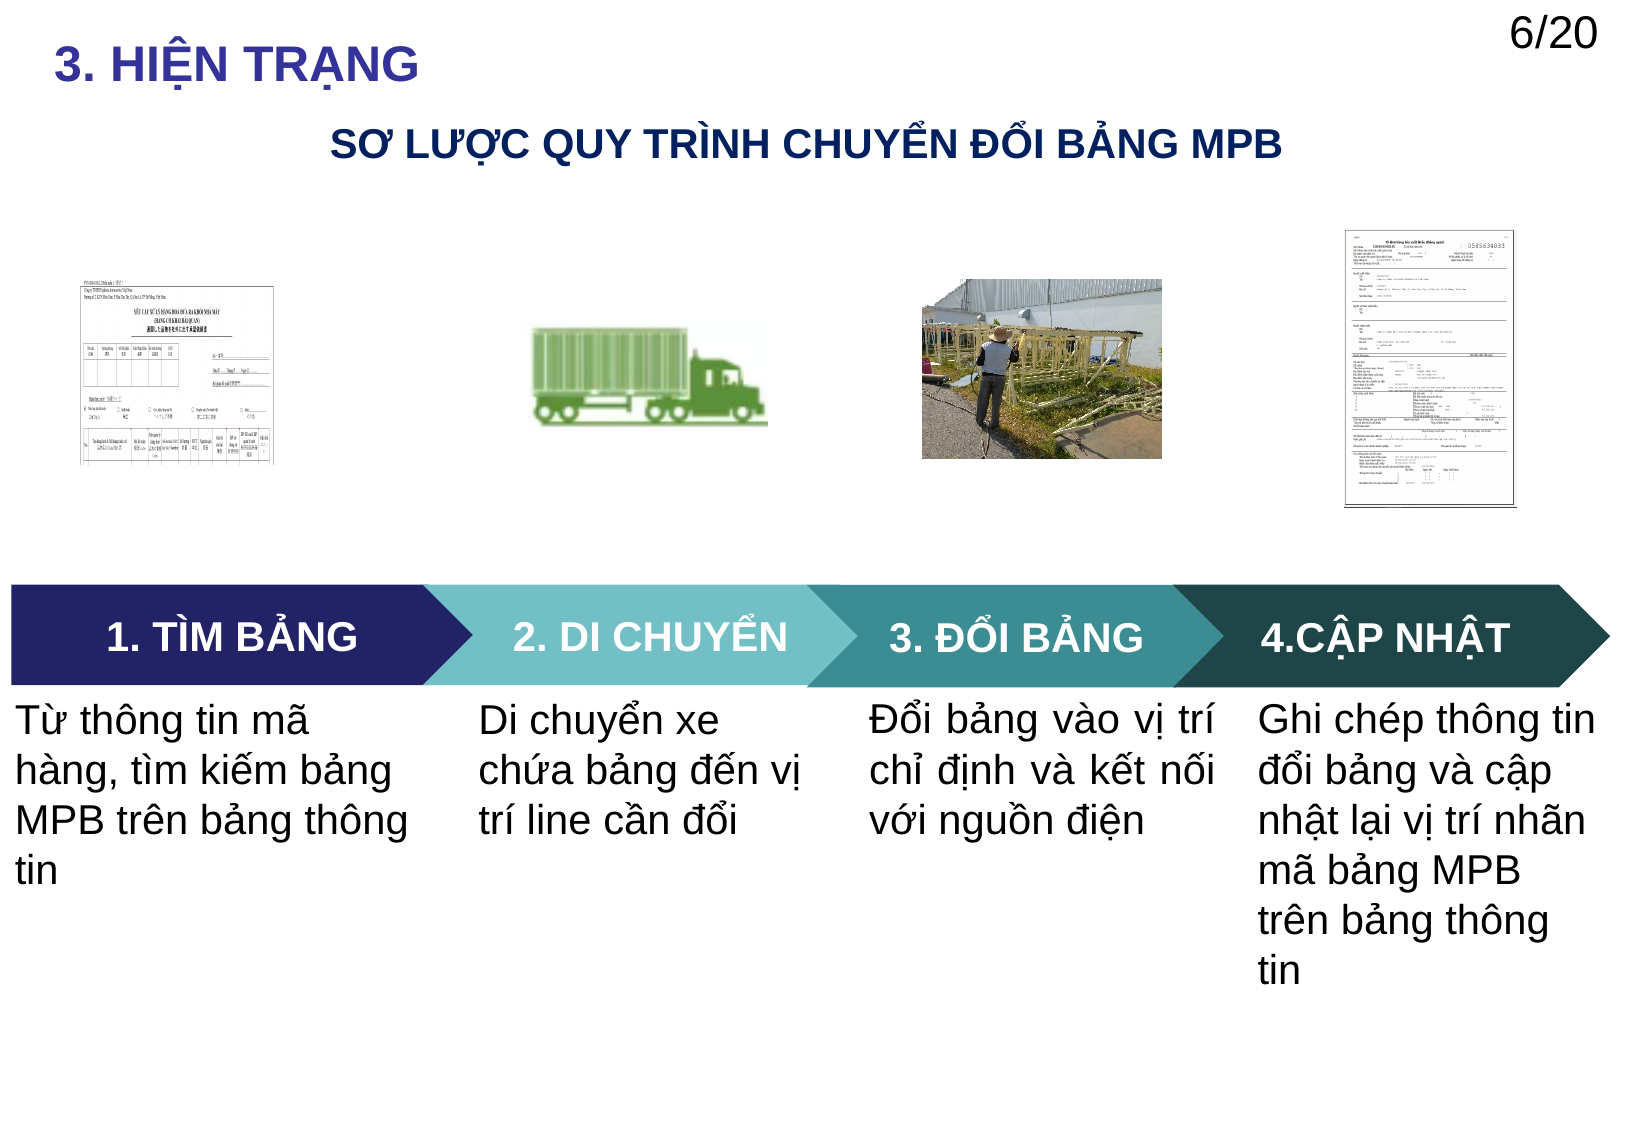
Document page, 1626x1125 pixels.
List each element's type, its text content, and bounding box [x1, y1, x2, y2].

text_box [11, 584, 421, 1125]
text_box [806, 584, 1171, 926]
picture [1344, 229, 1517, 508]
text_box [422, 584, 891, 1125]
picture [78, 278, 276, 466]
text_box 3. HIỆN TRẠNG [2, 24, 474, 100]
picture [521, 318, 768, 437]
picture [922, 278, 1162, 459]
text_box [1172, 584, 1611, 1125]
title SƠ LƯỢC QUY TRÌNH CHUYỂN ĐỔI BẢNG MPB [113, 113, 1500, 167]
